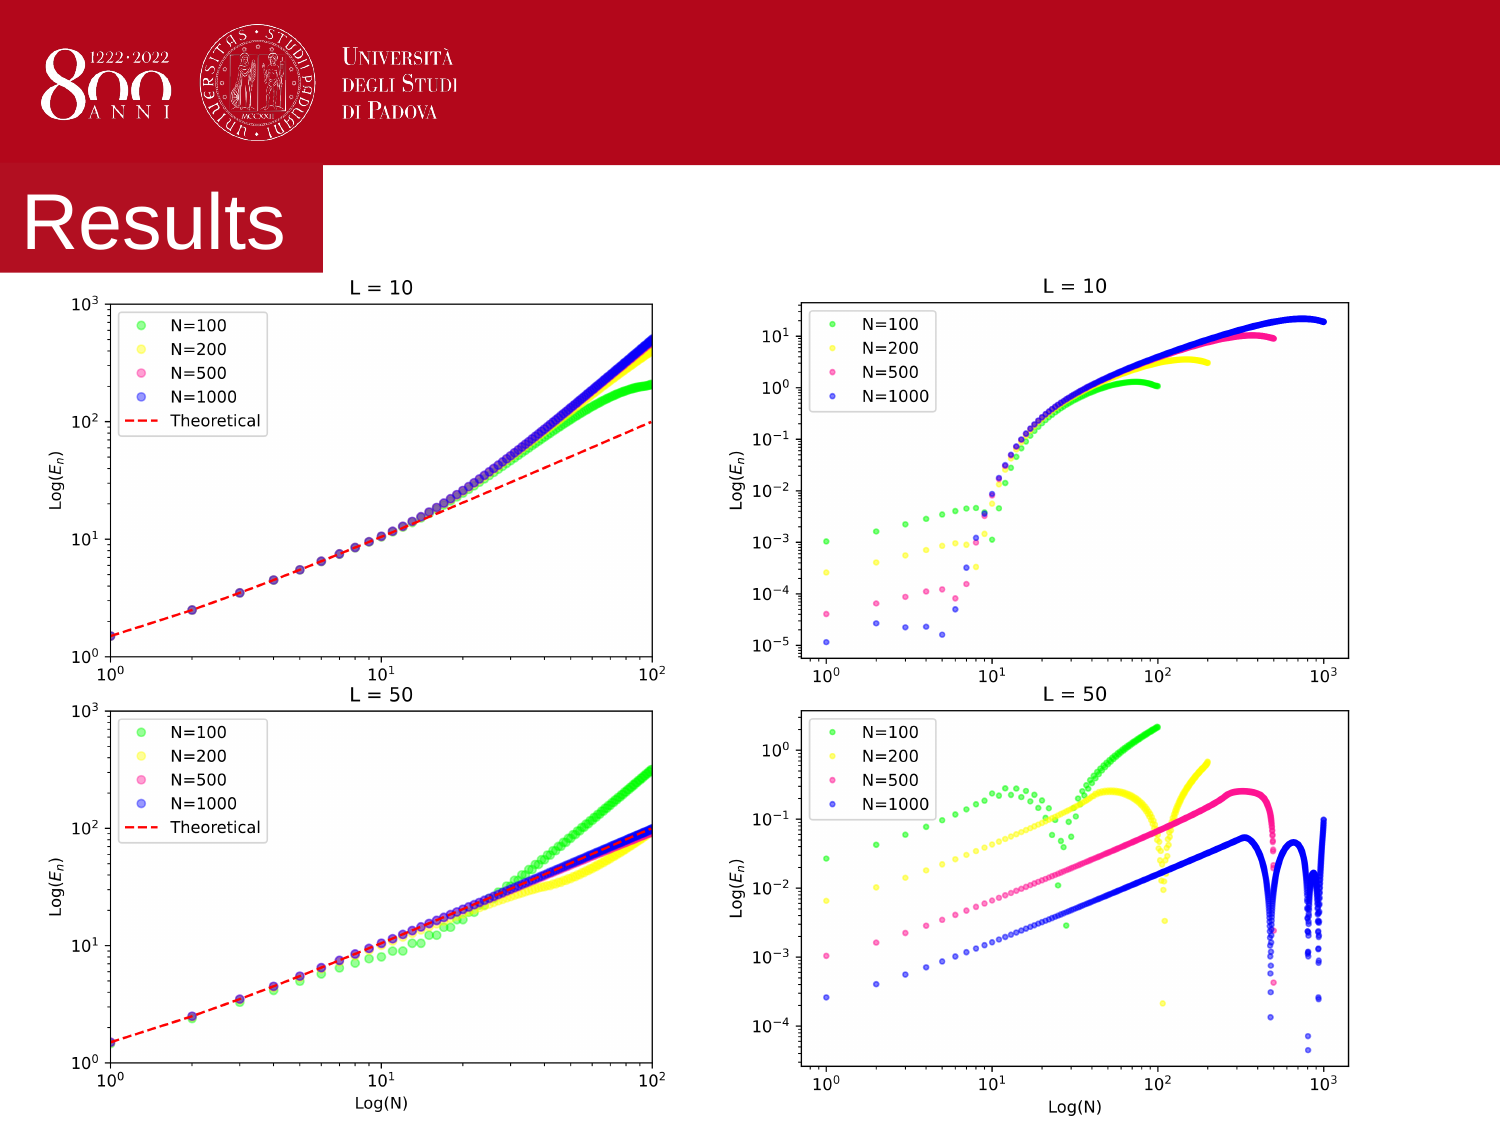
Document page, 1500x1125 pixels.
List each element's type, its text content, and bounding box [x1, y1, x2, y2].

text_box Results [0, 162, 323, 273]
picture [22, 246, 1420, 1125]
